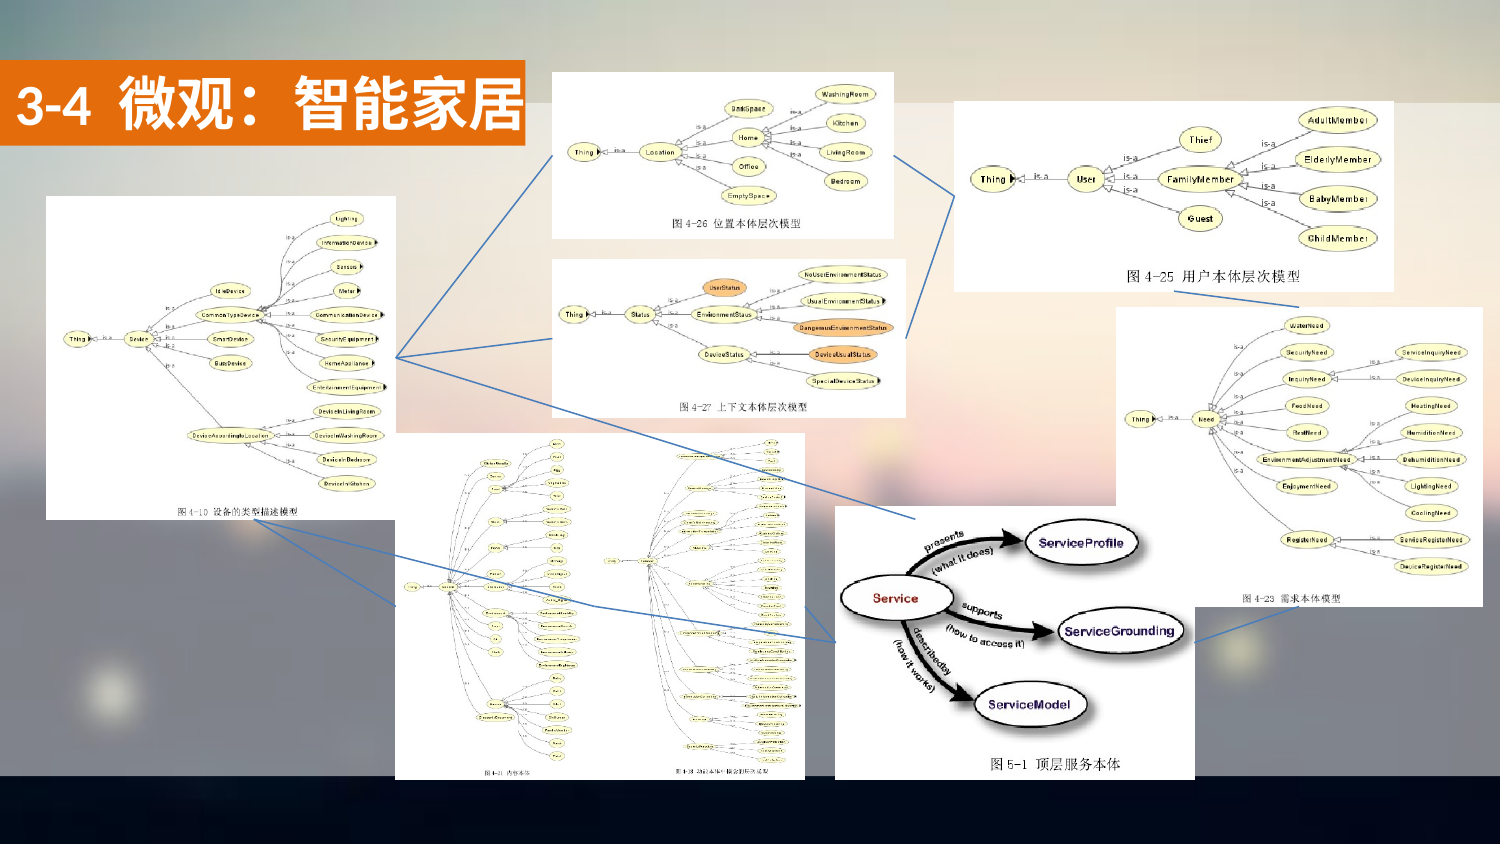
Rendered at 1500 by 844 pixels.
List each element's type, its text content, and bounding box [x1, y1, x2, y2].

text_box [1173, 290, 1300, 308]
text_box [395, 155, 553, 338]
picture [595, 520, 806, 606]
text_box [253, 518, 595, 607]
picture [0, 306, 1500, 844]
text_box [905, 195, 955, 339]
text_box 3-4 微观：智能家居 [0, 60, 668, 145]
picture [553, 259, 906, 357]
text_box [594, 606, 836, 644]
picture [0, 0, 1500, 292]
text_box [395, 338, 553, 359]
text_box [893, 155, 955, 197]
picture [46, 196, 395, 520]
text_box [395, 357, 916, 520]
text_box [1194, 606, 1300, 644]
